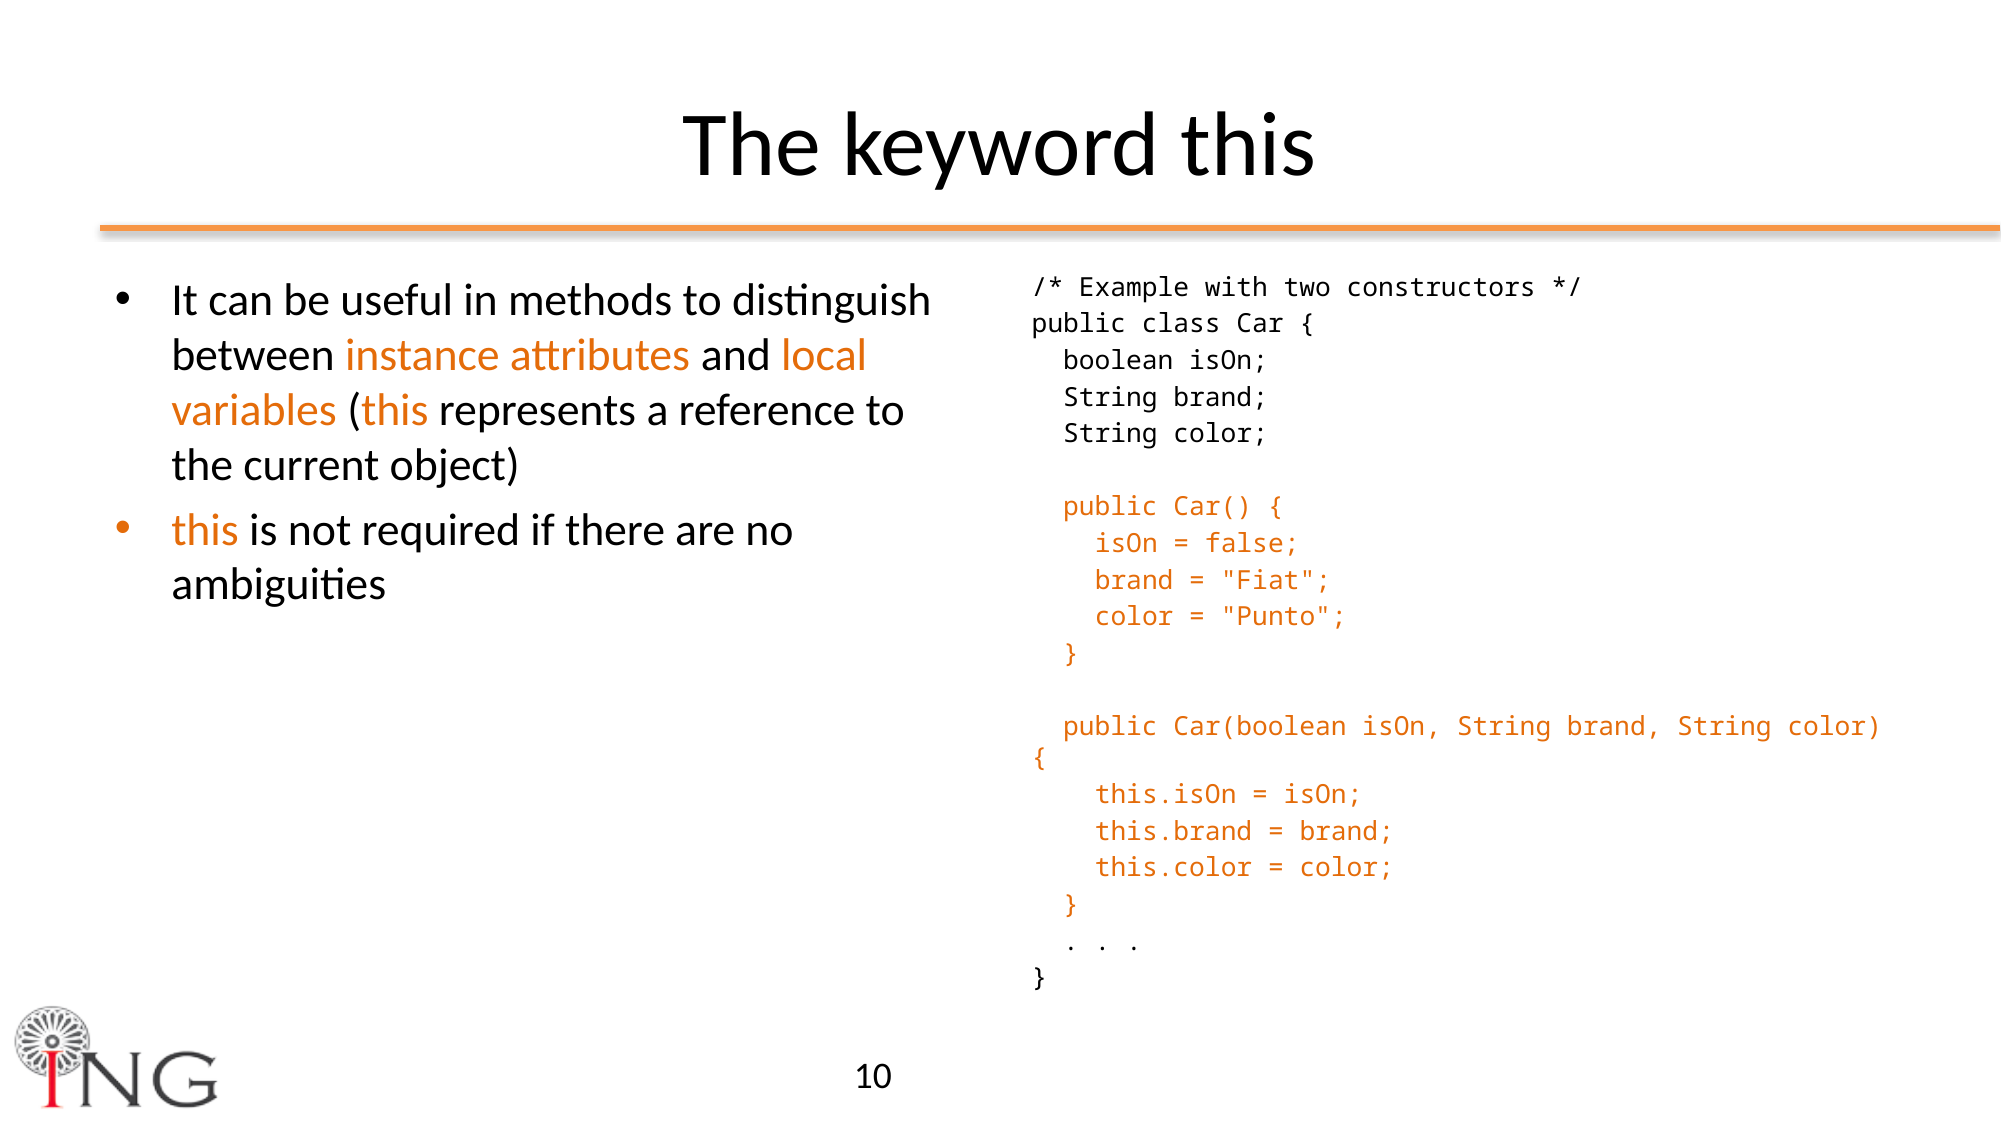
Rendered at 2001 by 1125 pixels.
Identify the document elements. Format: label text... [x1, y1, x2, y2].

picture [0, 987, 244, 1125]
slide_number 10 [839, 1043, 1900, 1104]
title The keyword this [99, 45, 1900, 233]
list It can be useful in methods to distinguish between instance attributes and local variables (this represents a reference to the current object) this is not required if there are no ambiguities [99, 262, 984, 1005]
list /* Example with two constructors */ public class Car { boolean isOn; String brand; String color; public Car() { isOn = false; brand = "Fiat"; color = "Punto"; } public Car(boolean isOn, String brand, String color) { this.isOn = isOn; this.brand = brand; this.color = color; } . . . } [1016, 262, 1900, 1005]
